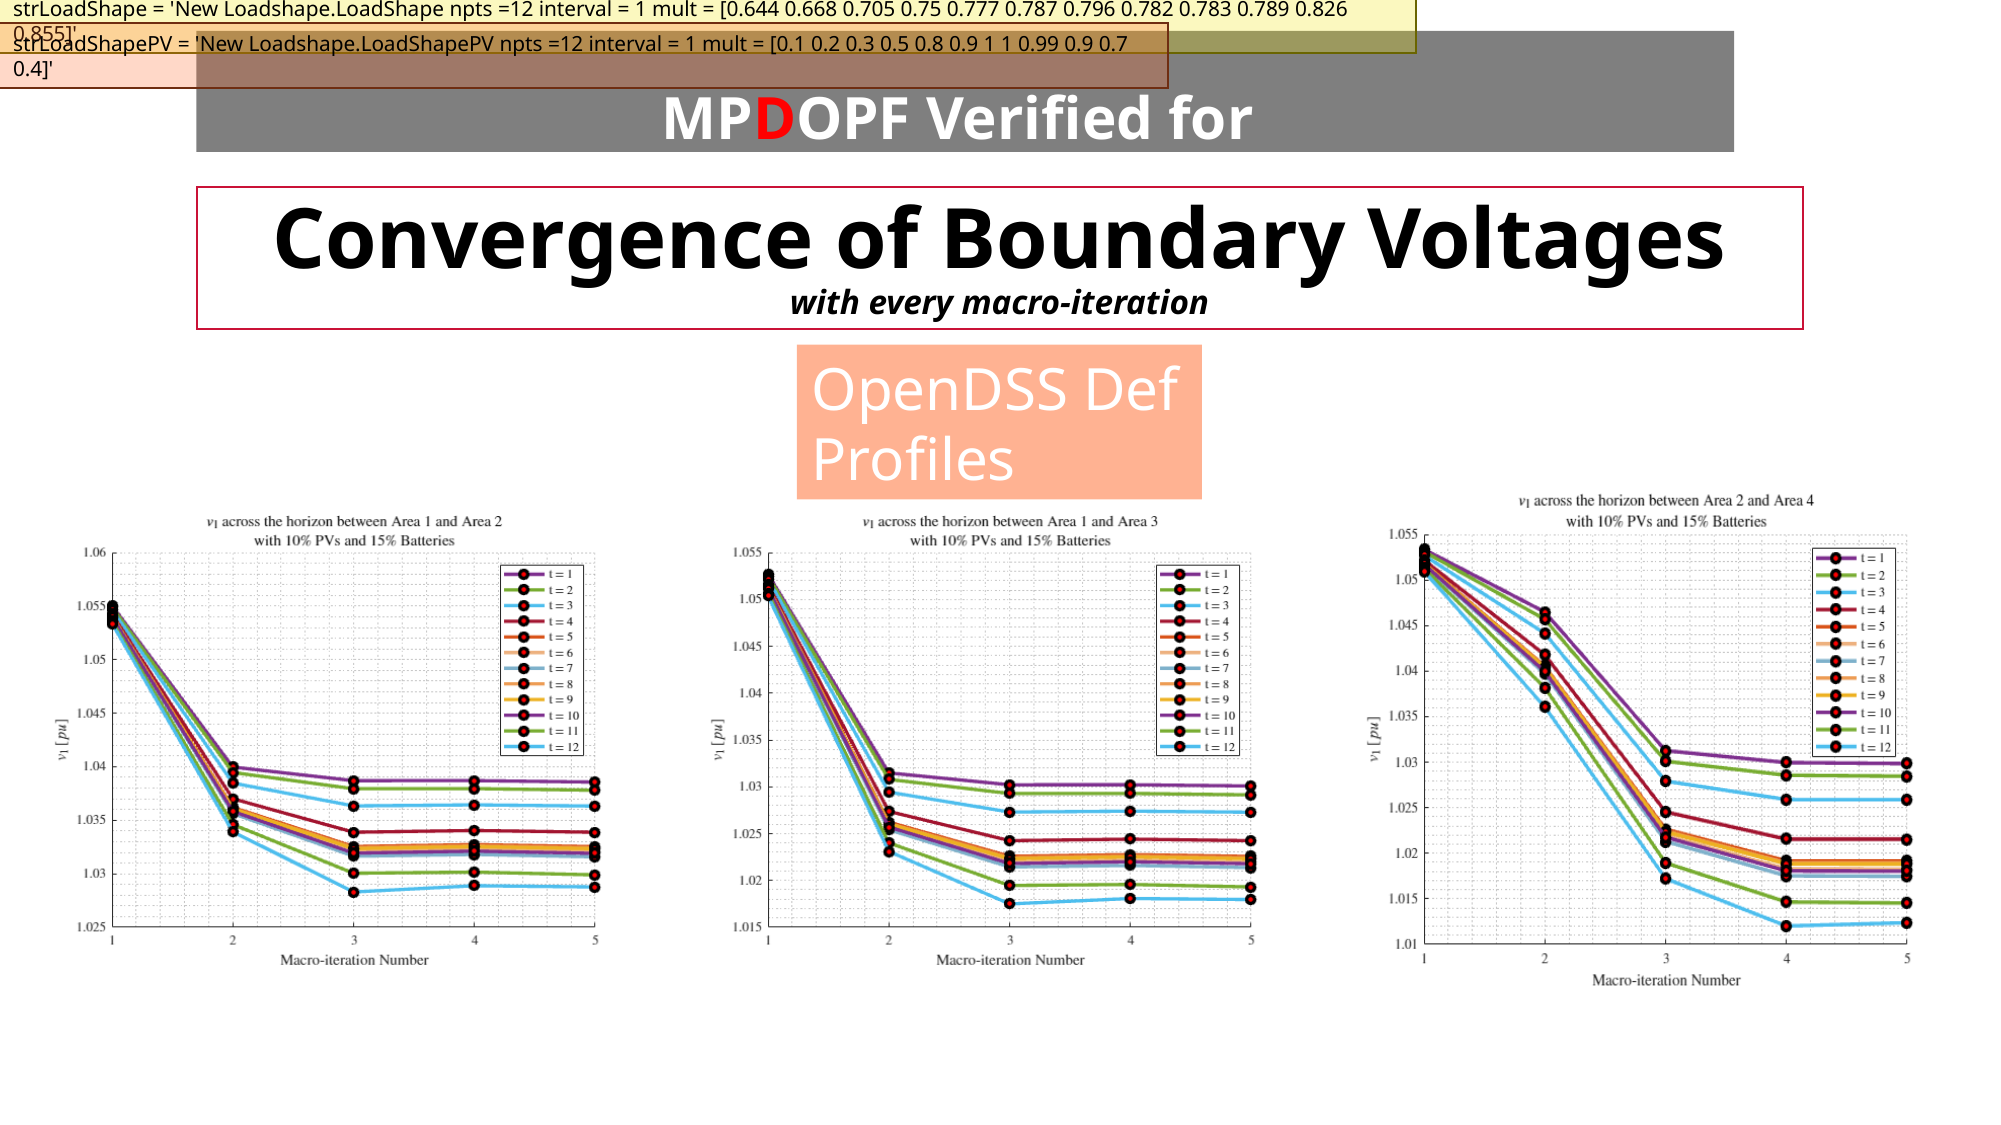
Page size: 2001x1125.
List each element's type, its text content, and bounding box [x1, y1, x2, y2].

text_box strLoadShapePV = 'New Loadshape.LoadShapePV npts =12 interval = 1 mult = [0.1 0.2 0.3 0.5 0.8 0.9 1 1 0.99 0.9 0.7 0.4]' [0, 22, 1169, 89]
picture [687, 511, 1311, 979]
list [1343, 489, 1967, 1001]
picture [31, 511, 655, 979]
title Convergence of Boundary Voltages with every macro-iteration [196, 186, 1804, 330]
text_box strLoadShape = 'New Loadshape.LoadShape npts =12 interval = 1 mult = [0.644 0.668 0.705 0.75 0.777 0.787 0.796 0.782 0.783 0.789 0.826 0.855]' [0, 0, 1417, 54]
text_box [0, 0, 2000, 1125]
text_box OpenDSS Def Profiles [796, 344, 1202, 500]
